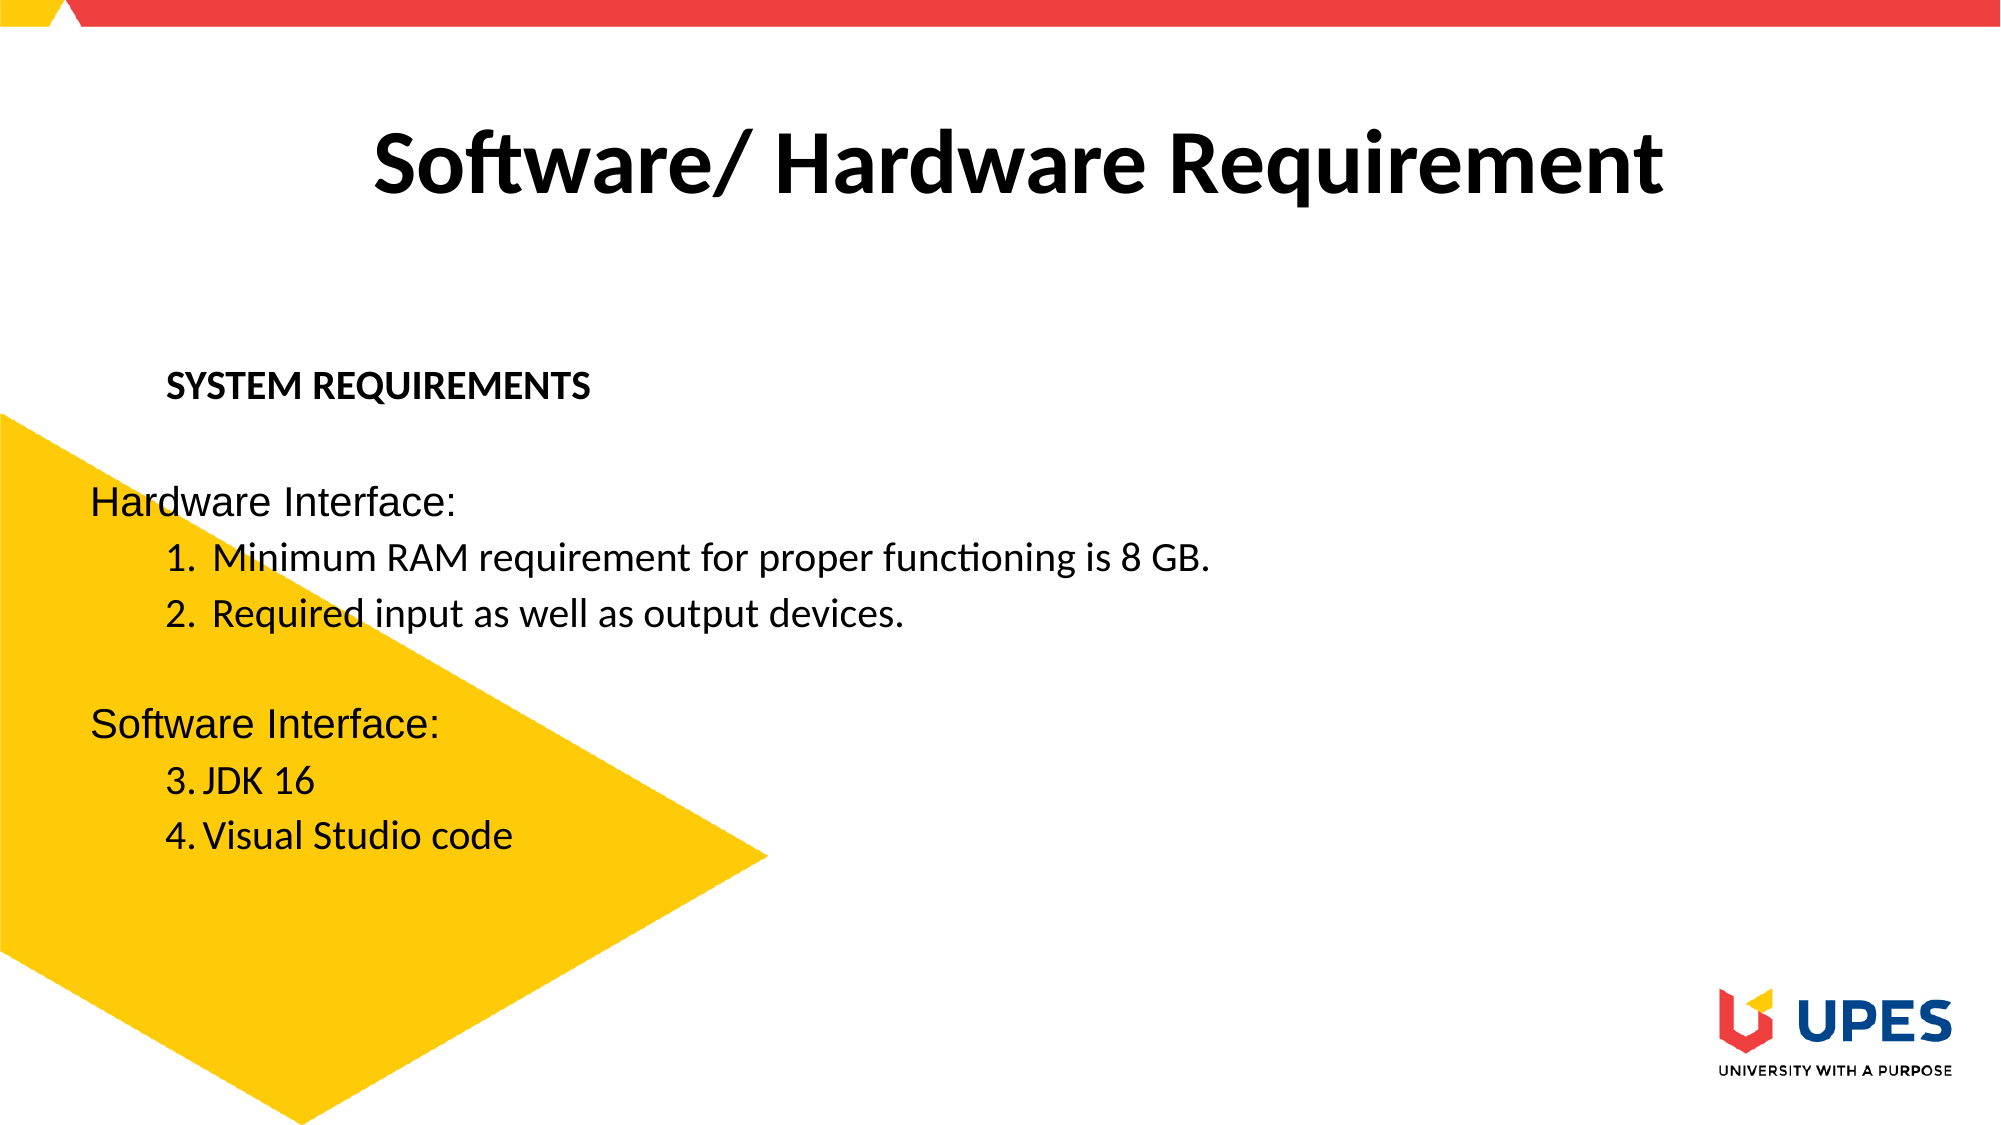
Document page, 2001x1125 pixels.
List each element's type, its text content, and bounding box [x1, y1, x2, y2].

title Software/ Hardware Requirement [19, 78, 2000, 237]
picture [0, 0, 2001, 1125]
text_box SYSTEM REQUIREMENTS Hardware Interface: Minimum RAM requirement for proper functioning is 8 GB. Required input as well as output devices. Software Interface: JDK 16 Visual Studio code [75, 348, 2000, 916]
